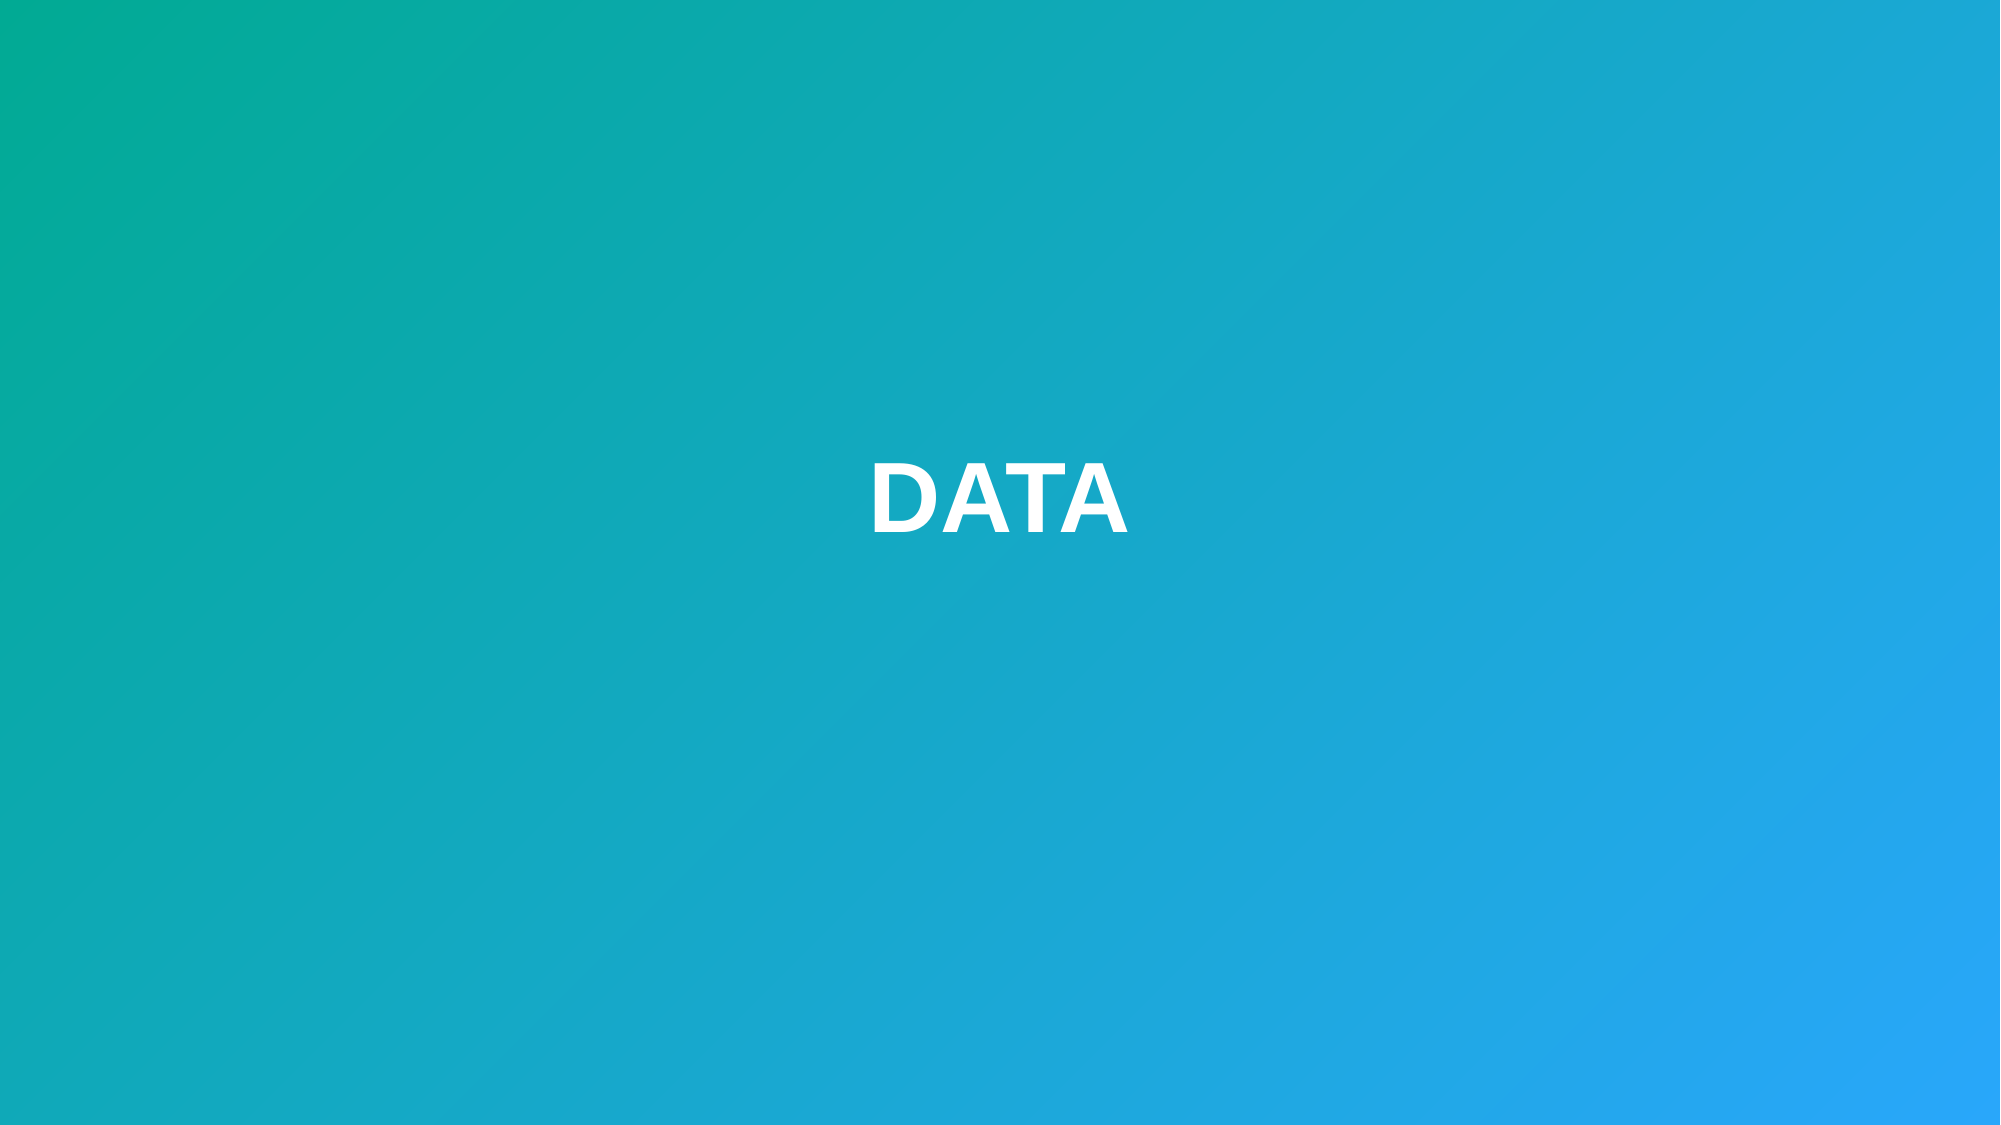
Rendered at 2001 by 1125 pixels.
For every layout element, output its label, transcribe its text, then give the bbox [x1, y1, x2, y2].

text_box DATA [853, 424, 1147, 560]
